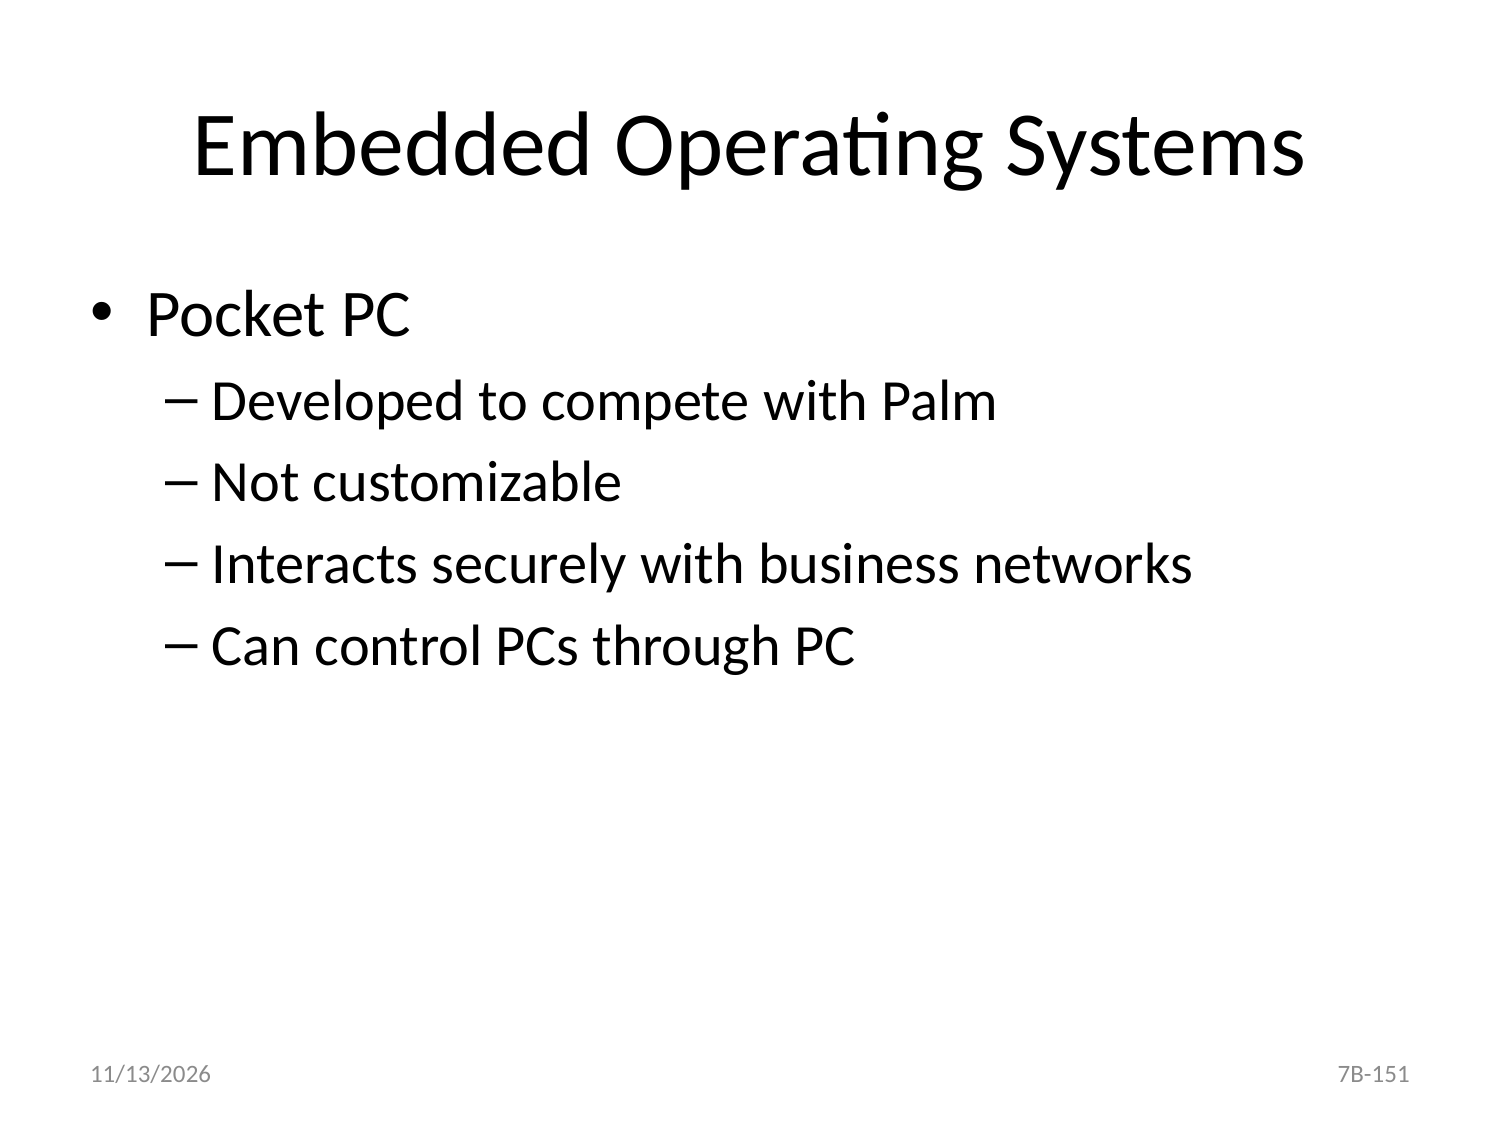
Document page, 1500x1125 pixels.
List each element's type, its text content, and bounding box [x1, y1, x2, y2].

slide_number 7B-151 [1074, 1042, 1425, 1103]
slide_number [75, 1042, 425, 1103]
list Pocket PC Developed to compete with Palm Not customizable Interacts securely with business networks Can control PCs through PC [75, 262, 1425, 1005]
title Embedded Operating Systems [75, 45, 1425, 233]
